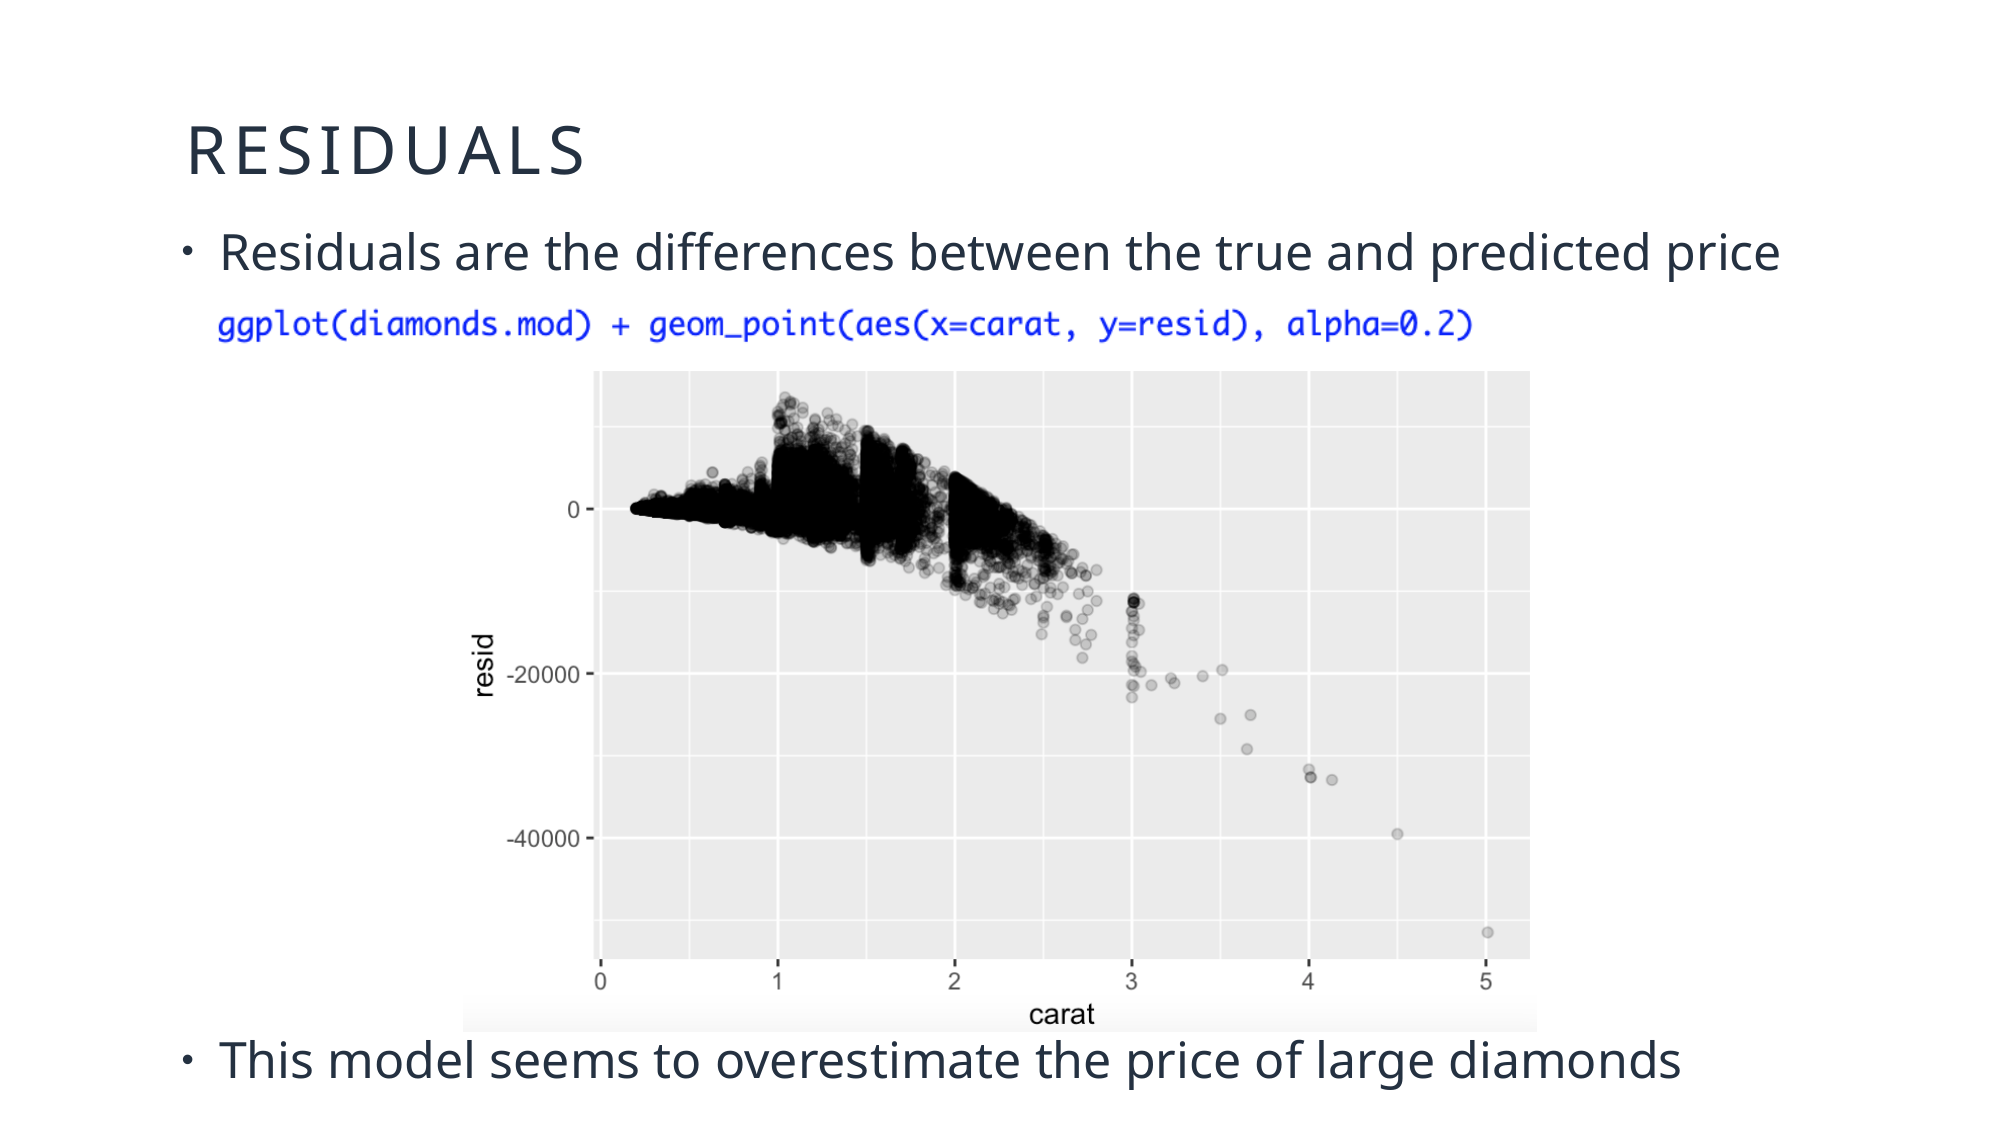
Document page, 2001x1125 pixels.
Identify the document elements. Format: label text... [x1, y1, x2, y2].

list Residuals are the differences between the true and predicted price This model seems to overestimate the price of large diamonds [166, 212, 1959, 1125]
picture [463, 364, 1537, 1032]
picture [206, 302, 1480, 350]
title residuals [170, 0, 2000, 197]
